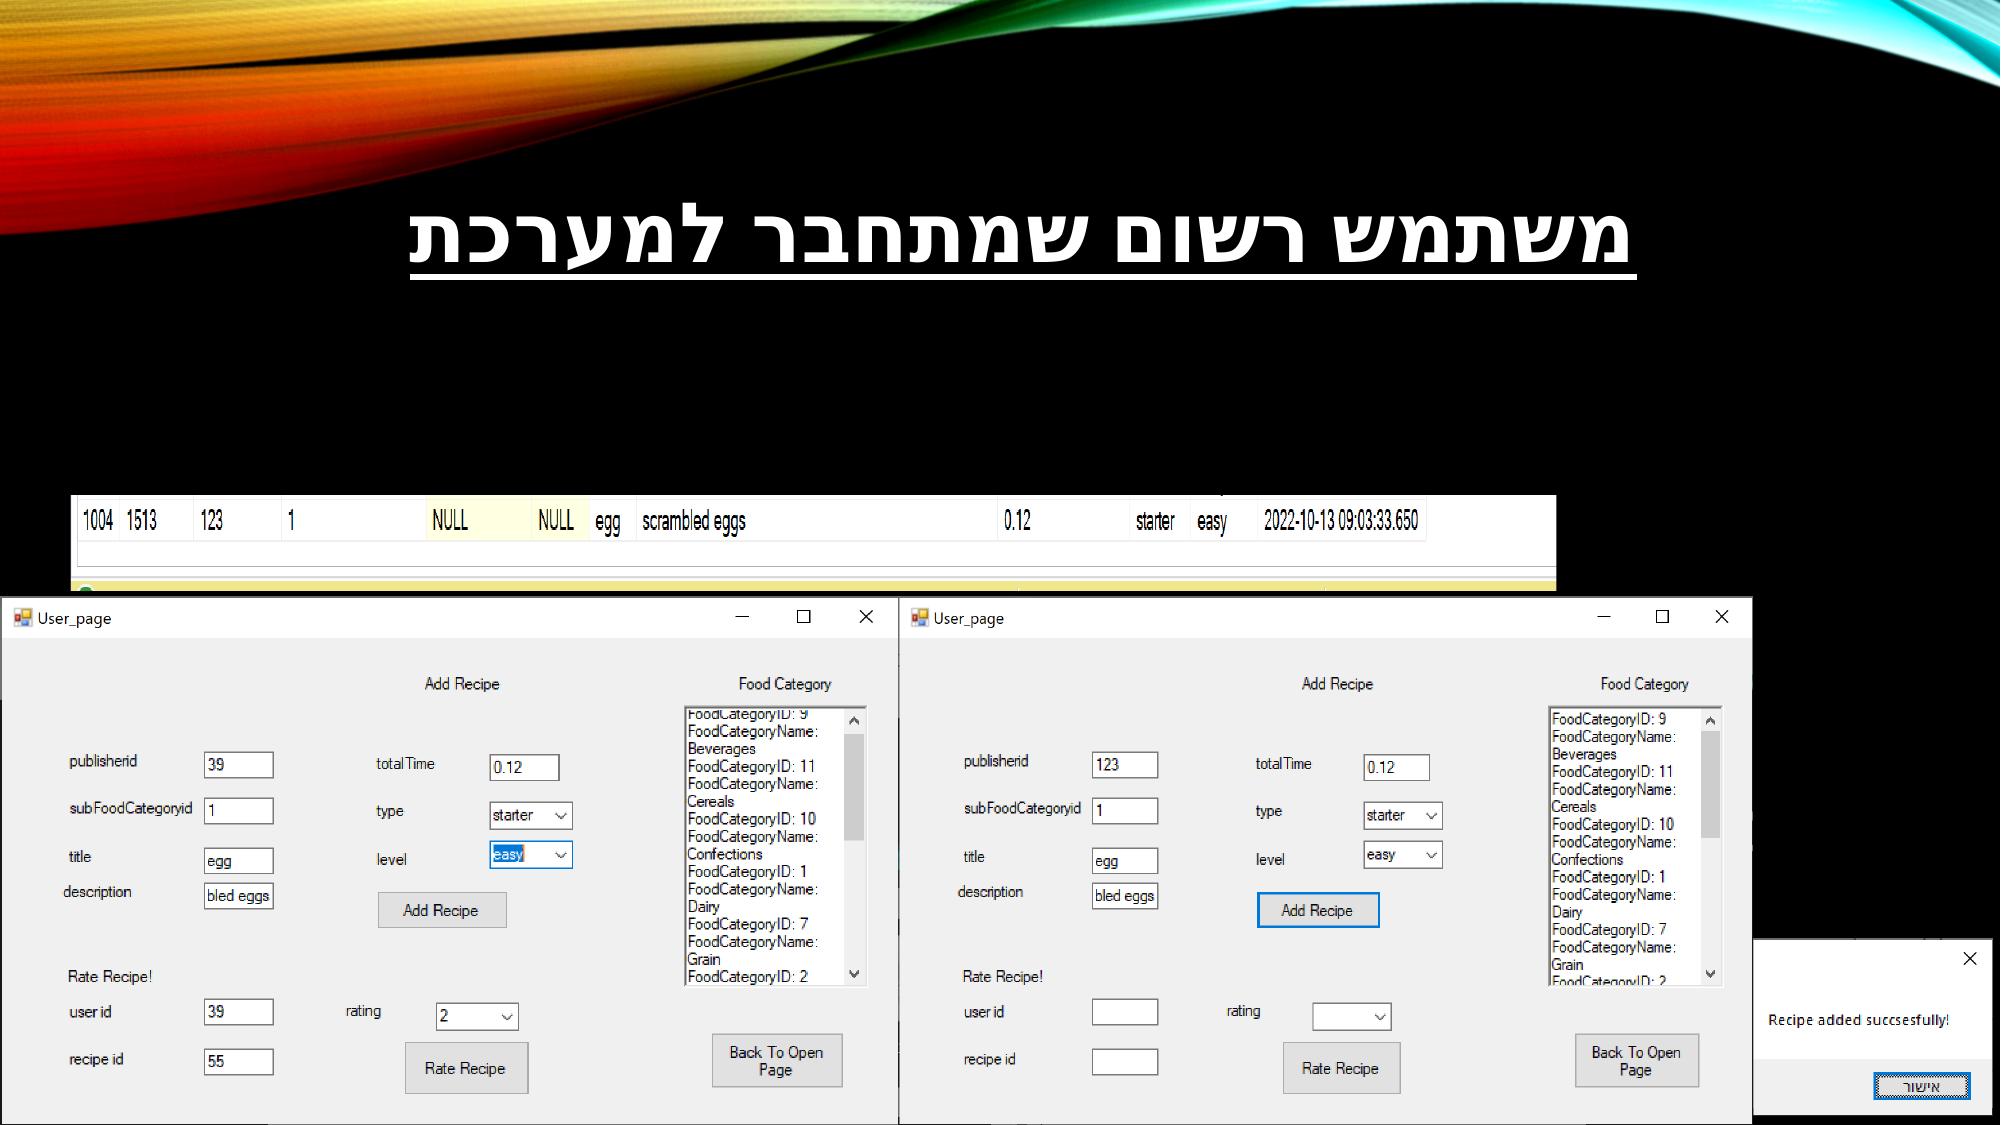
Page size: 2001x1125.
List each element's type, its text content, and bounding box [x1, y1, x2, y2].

picture [0, 0, 2000, 237]
title משתמש רשום שמתחבר למערכת [239, 129, 1652, 342]
picture [0, 596, 1993, 1125]
picture [70, 495, 1557, 591]
